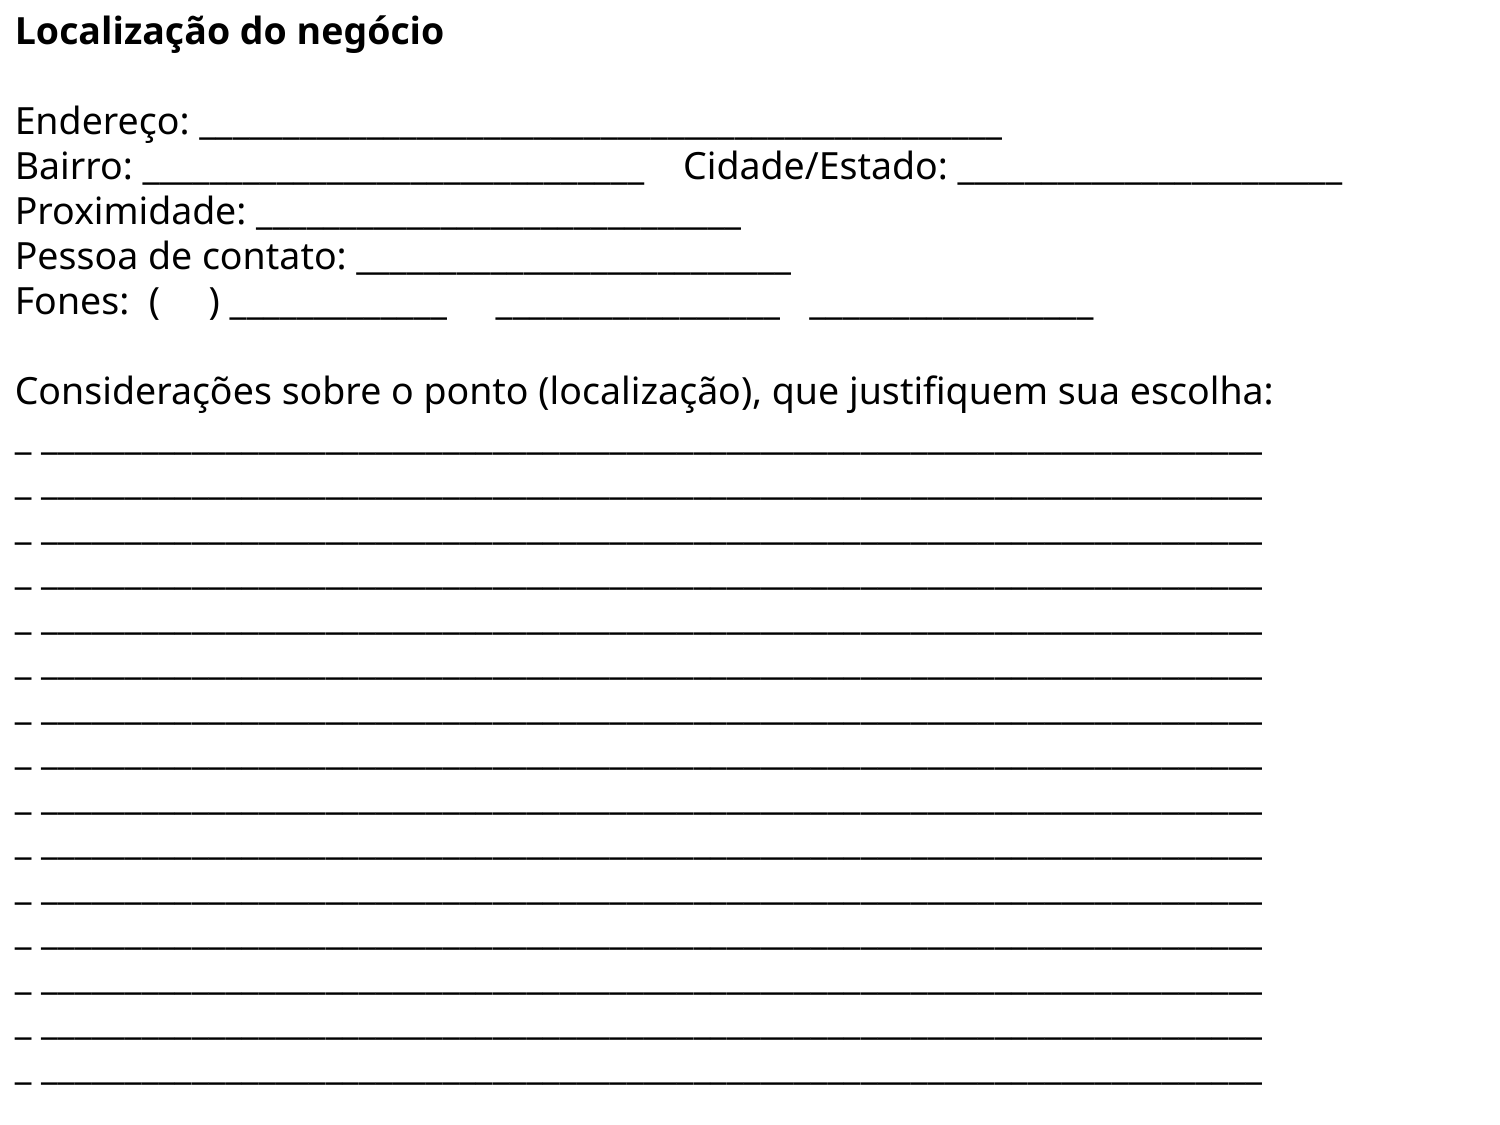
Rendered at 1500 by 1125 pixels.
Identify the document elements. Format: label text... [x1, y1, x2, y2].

text_box Localização do negócio Endereço: ________________________________________________ Bairro: ______________________________ Cidade/Estado: _______________________ Proximidade: _____________________________ Pessoa de contato: __________________________ Fones: ( ) _____________ _________________ _________________ Considerações sobre o ponto (localização), que justifiquem sua escolha: _ _________________________________________________________________________ _ _________________________________________________________________________ _ _________________________________________________________________________ _ _________________________________________________________________________ _ _________________________________________________________________________ _ _________________________________________________________________________ _ _________________________________________________________________________ _ _________________________________________________________________________ _ _________________________________________________________________________ _ _________________________________________________________________________ _ _________________________________________________________________________ _ _________________________________________________________________________ _ _________________________________________________________________________ _ _________________________________________________________________________ _ _________________________________________________________________________ _ _________________________________________________________________________ [0, 0, 1500, 1125]
